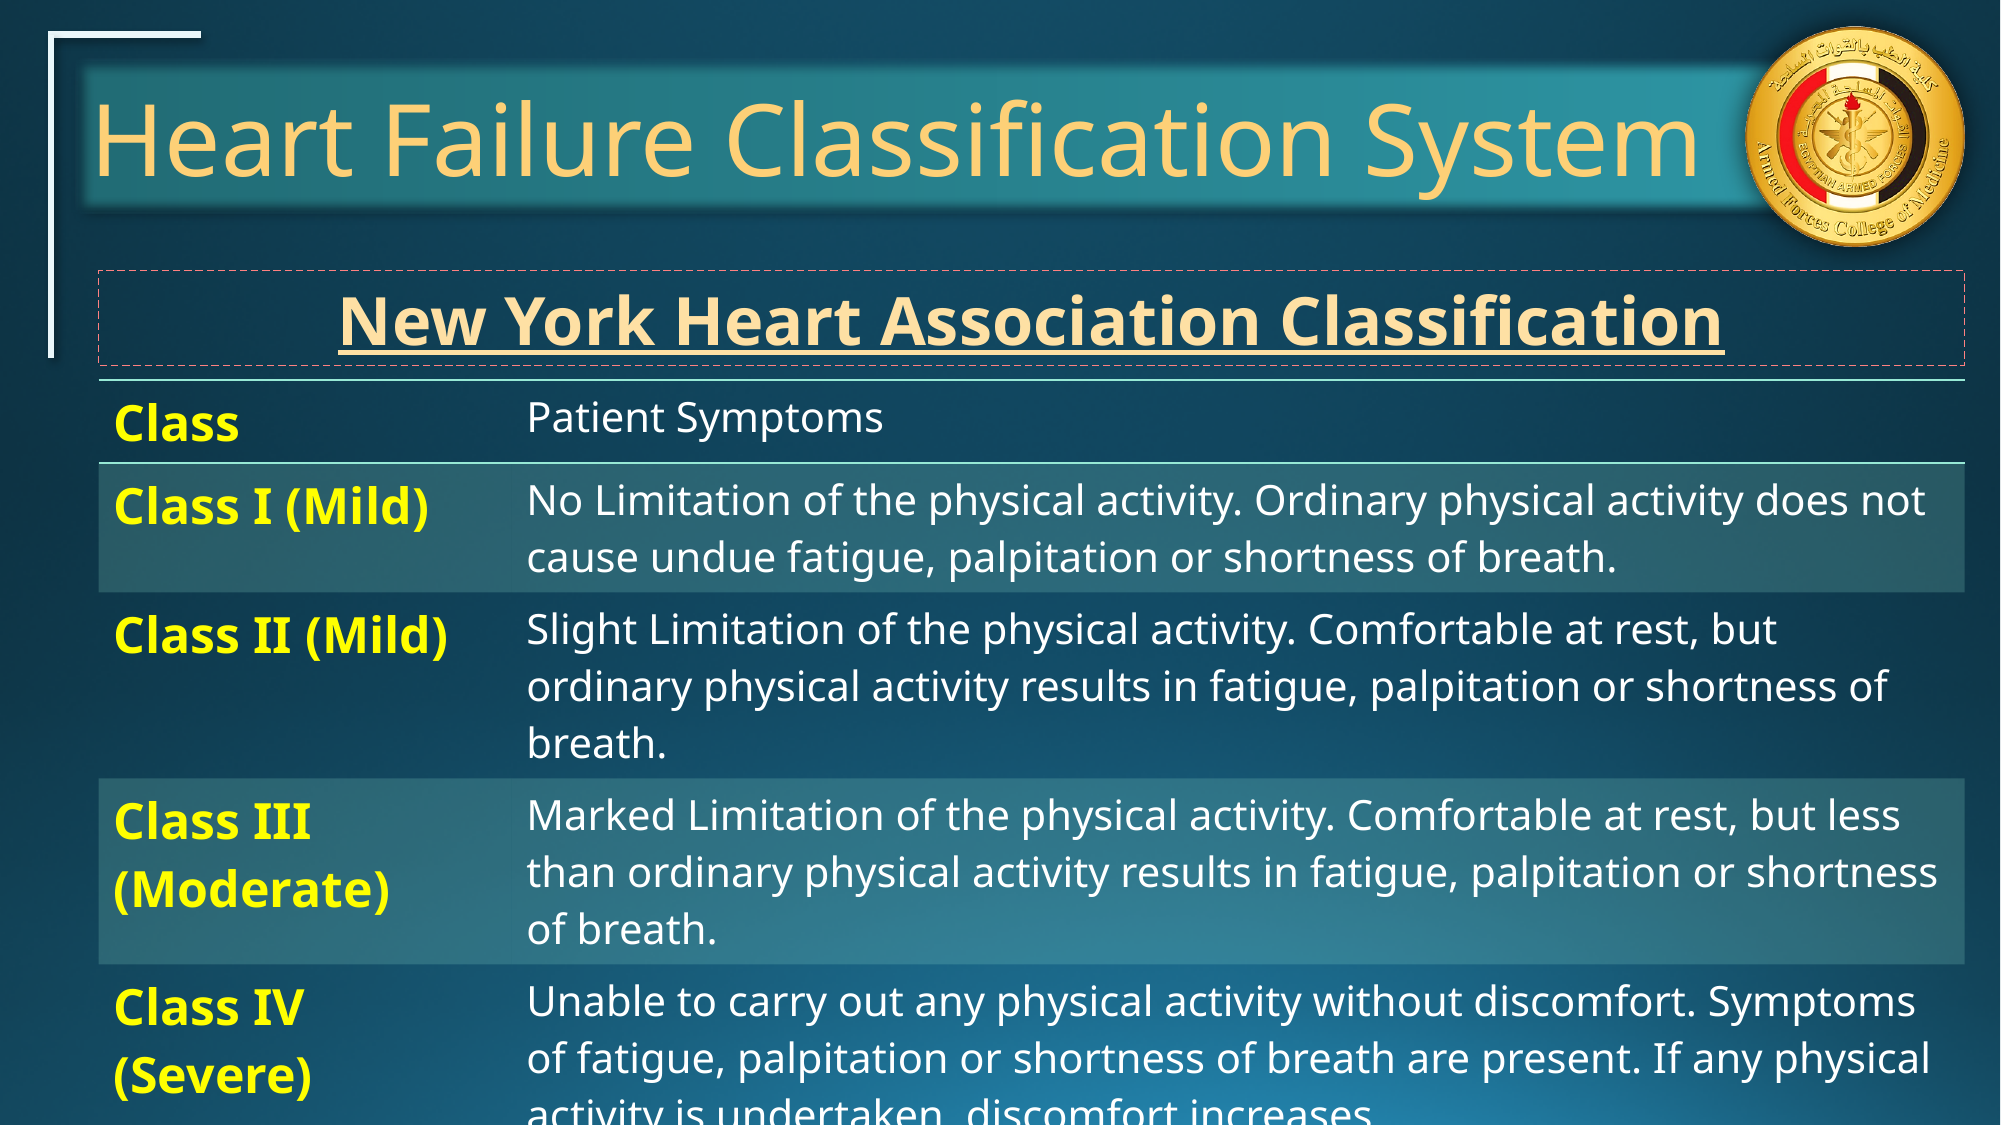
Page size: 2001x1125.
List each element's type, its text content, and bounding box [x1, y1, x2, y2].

table_cell No Limitation of the physical activity. Ordinary physical activity does not cause undue fatigue, palpitation or shortness of breath. [512, 464, 1965, 592]
table_cell Slight Limitation of the physical activity. Comfortable at rest, but ordinary physical activity results in fatigue, palpitation or shortness of breath. [512, 592, 1965, 778]
table_cell Unable to carry out any physical activity without discomfort. Symptoms of fatigue, palpitation or shortness of breath are present. If any physical activity is undertaken, discomfort increases. [512, 964, 1965, 1125]
table_cell Marked Limitation of the physical activity. Comfortable at rest, but less than ordinary physical activity results in fatigue, palpitation or shortness of breath. [512, 778, 1965, 964]
table_cell Class IV (Severe) [99, 964, 512, 1125]
table_cell Class II (Mild) [99, 592, 512, 778]
picture [0, 0, 2001, 1125]
text_box New York Heart Association Classification [98, 270, 1965, 366]
table_header Patient Symptoms [512, 381, 1965, 462]
table_header Class [99, 381, 512, 462]
text_box Heart Failure Classification System [90, 73, 1722, 200]
table_cell Class III (Moderate) [99, 778, 512, 964]
table_cell Class I (Mild) [99, 464, 512, 592]
